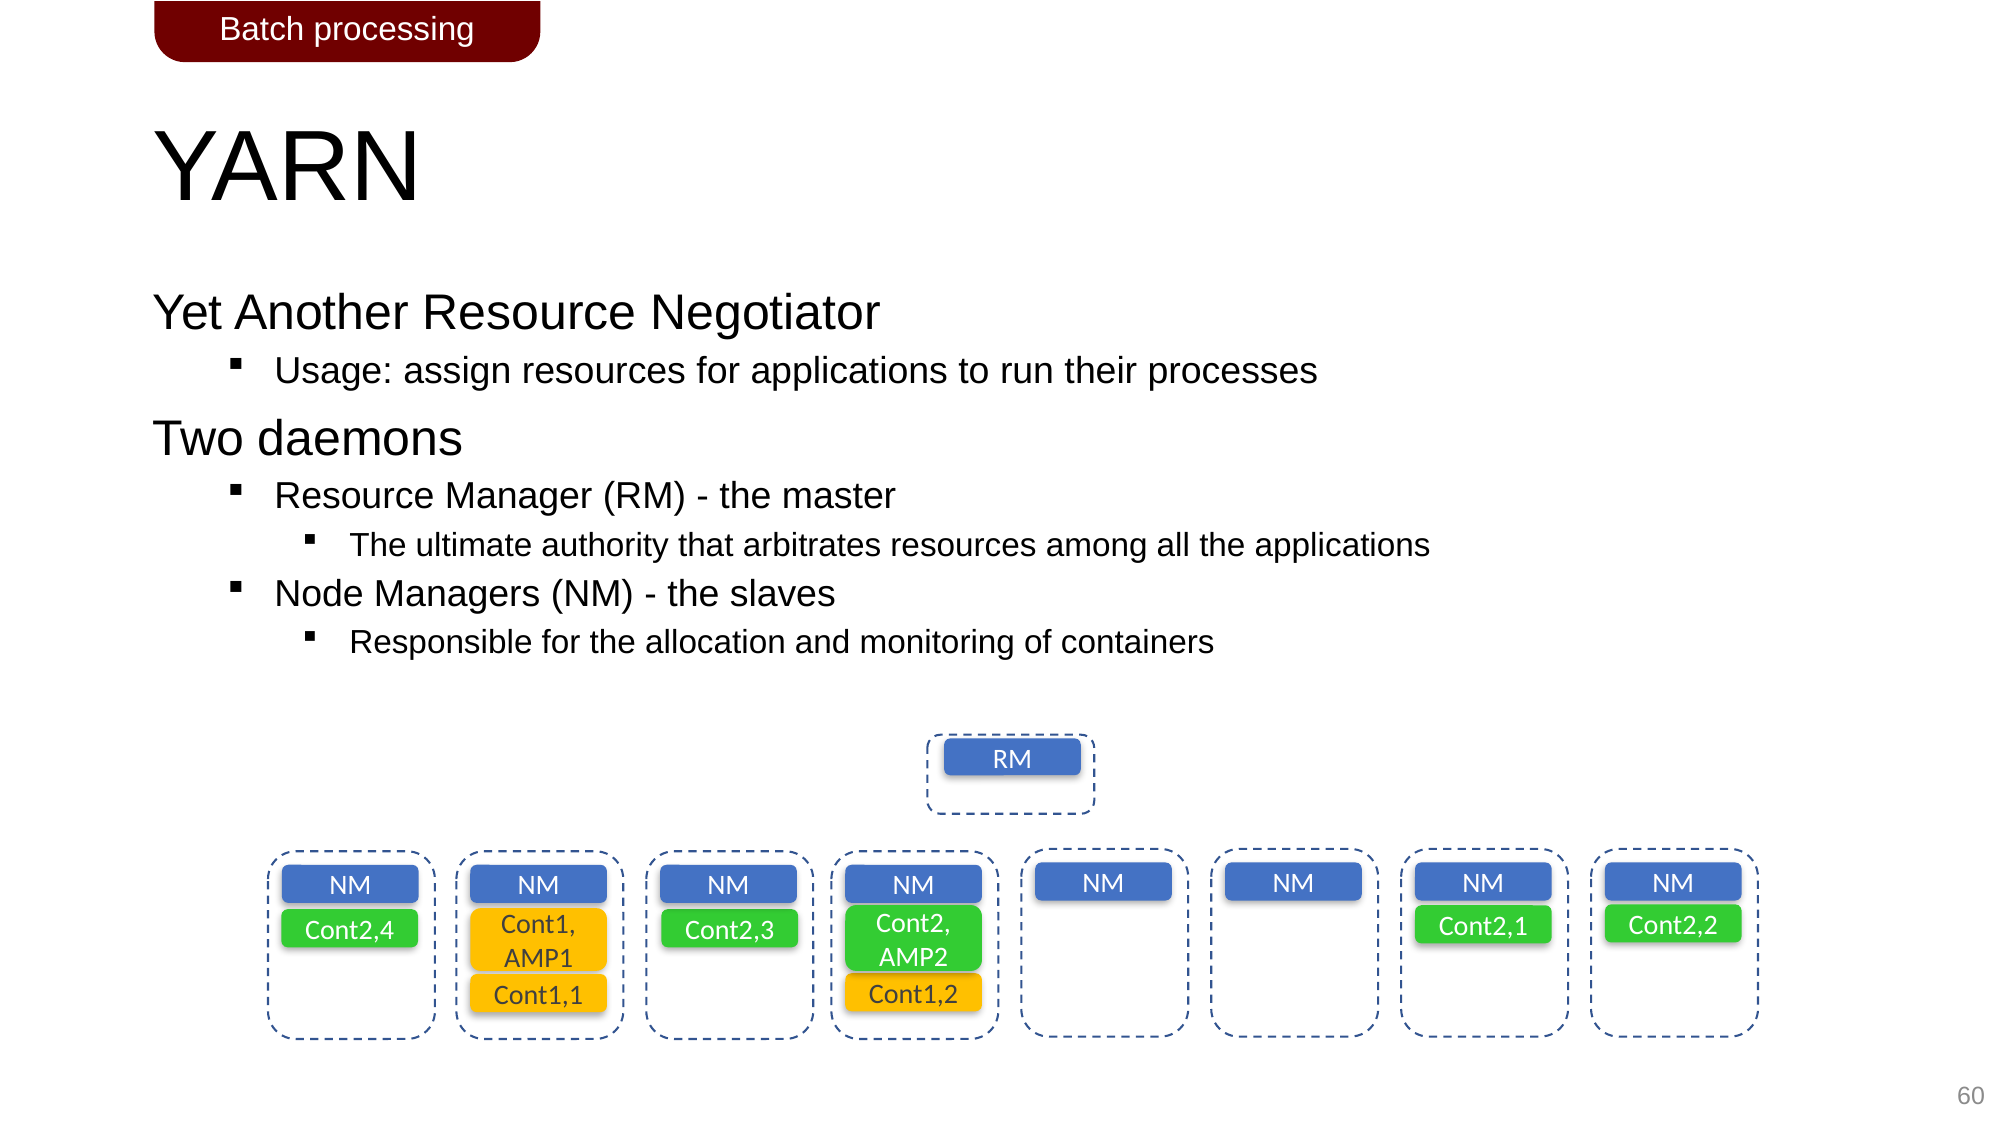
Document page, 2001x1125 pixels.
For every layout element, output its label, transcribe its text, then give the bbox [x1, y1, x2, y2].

text_box NM [1413, 861, 1553, 902]
text_box Cont2,1 [1413, 904, 1553, 945]
text_box Cont2, AMP2 [844, 903, 984, 972]
text_box Cont2,4 [280, 908, 420, 949]
text_box [266, 850, 436, 1041]
text_box [1590, 847, 1760, 1038]
text_box NM [1224, 861, 1363, 902]
text_box NM [469, 863, 609, 904]
text_box Batch processing [154, 1, 541, 63]
text_box [926, 733, 1096, 815]
text_box NM [659, 863, 798, 904]
text_box NM [1034, 861, 1173, 902]
list Yet Another Resource Negotiator Usage: assign resources for applications to run their processes Two daemons Resource Manager (RM) - the master The ultimate authority that arbitrates resources among all the applications Node Managers (NM) - the slaves Responsible for the allocation and monitoring of containers [137, 278, 1863, 993]
title YARN [137, 59, 1863, 278]
text_box [1210, 847, 1380, 1038]
text_box [1400, 847, 1570, 1038]
text_box NM [844, 863, 984, 904]
text_box [1020, 847, 1190, 1038]
text_box [645, 850, 815, 1041]
text_box [830, 850, 1000, 1041]
text_box NM [280, 863, 420, 904]
text_box NM [1603, 861, 1743, 902]
text_box [455, 850, 625, 1041]
text_box RM [943, 737, 1082, 777]
text_box Cont2,2 [1603, 903, 1743, 944]
text_box Cont1, AMP1 [469, 907, 609, 972]
slide_number 60 [1550, 1065, 2000, 1125]
text_box Cont1,1 [469, 972, 609, 1014]
